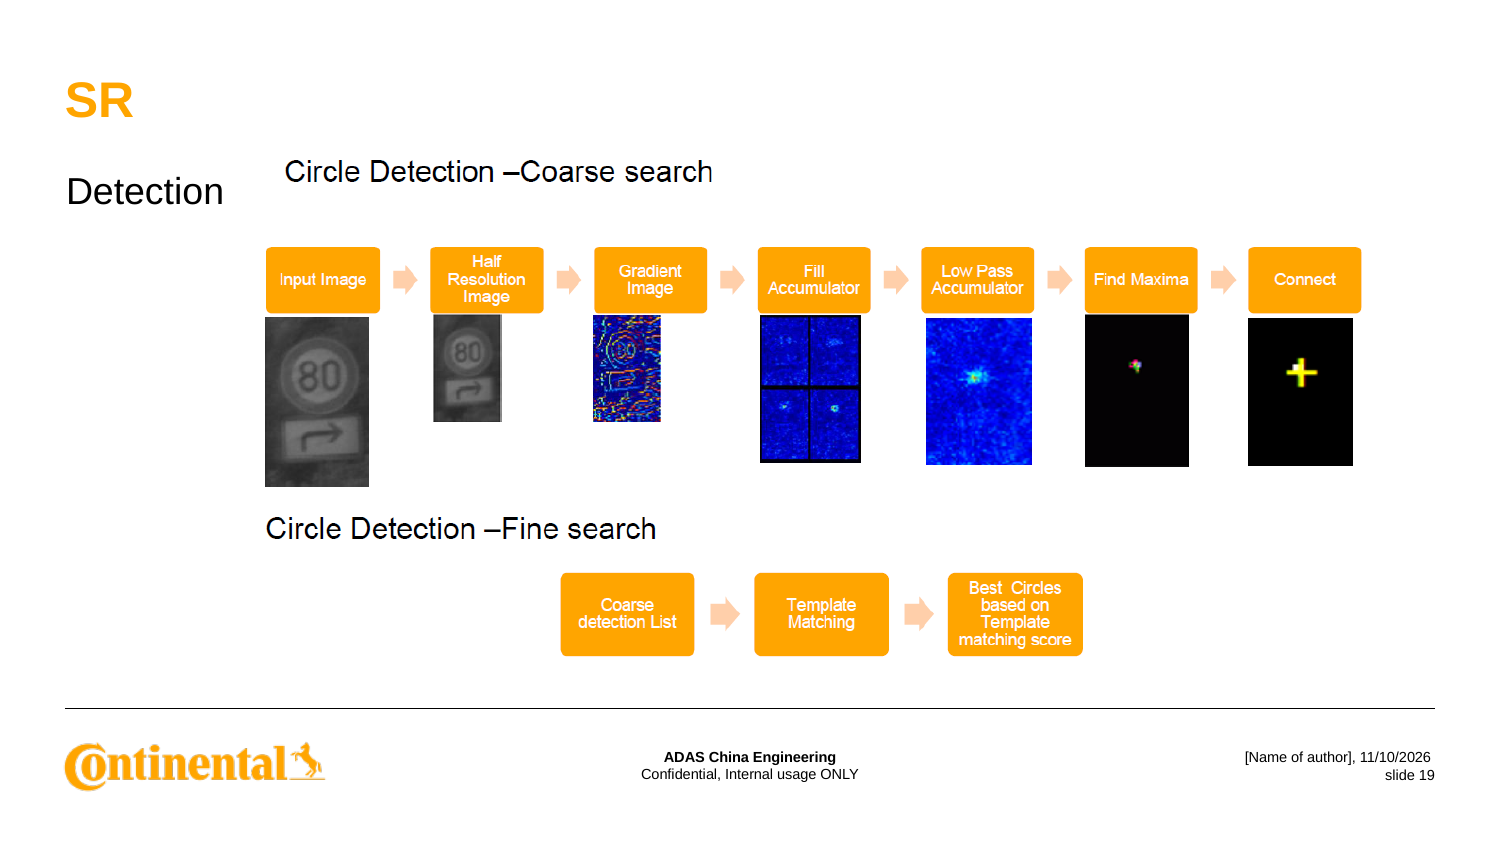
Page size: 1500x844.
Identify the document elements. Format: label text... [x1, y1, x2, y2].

text_box Detection [51, 159, 239, 219]
title SR [64, 71, 1436, 191]
picture [249, 150, 1386, 678]
